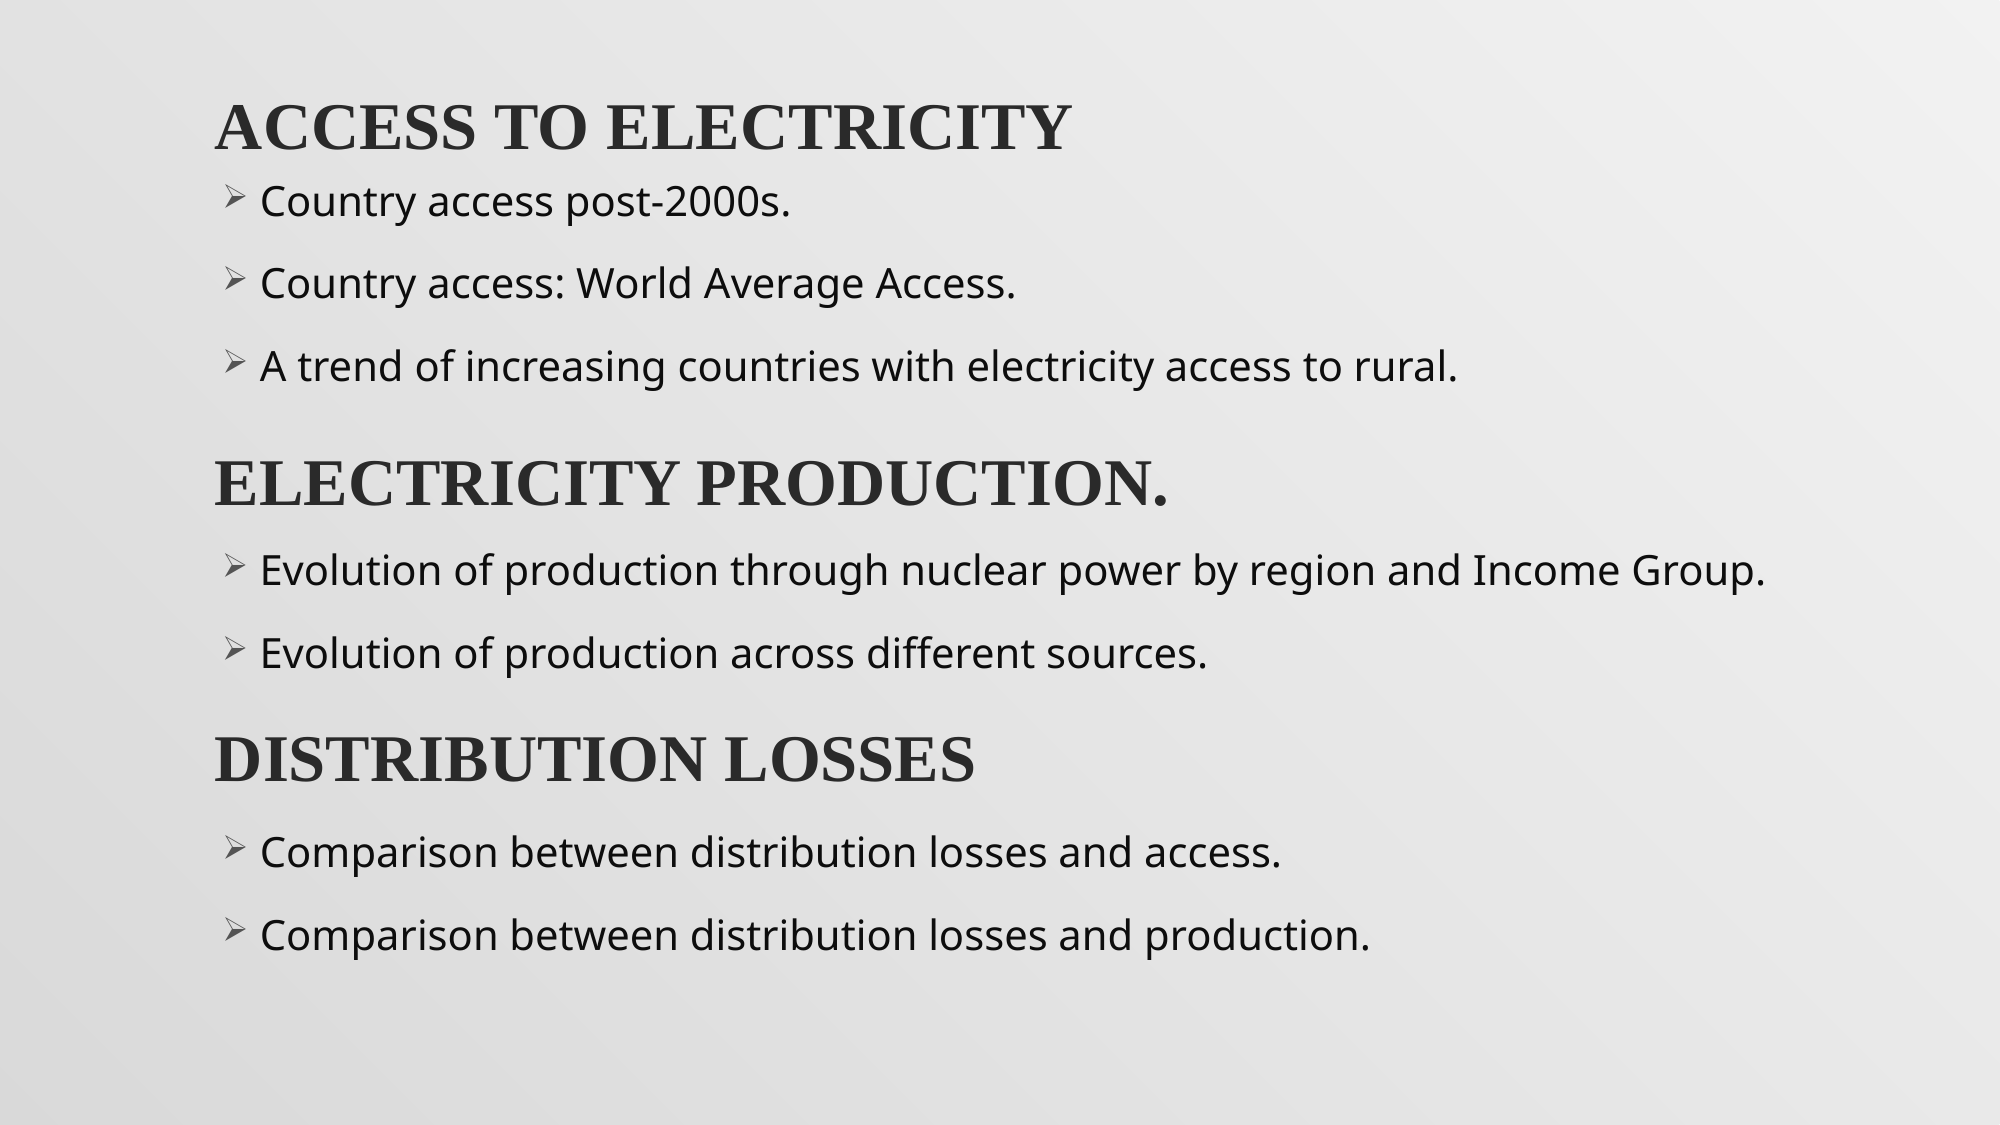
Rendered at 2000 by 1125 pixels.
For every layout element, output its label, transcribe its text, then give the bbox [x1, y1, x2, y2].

text_box Evolution of production through nuclear power by region and Income Group. Evolution of production across different sources. [199, 542, 1874, 782]
list Country access post-2000s. Country access: World Average Access. A trend of increasing countries with electricity access to rural. [199, 172, 1800, 310]
text_box Comparison between distribution losses and access. Comparison between distribution losses and production. [199, 823, 1800, 1028]
text_box Electricity Production. [199, 310, 1800, 528]
title Access to electricity [199, 67, 1800, 172]
text_box Distribution losses [199, 586, 1800, 804]
